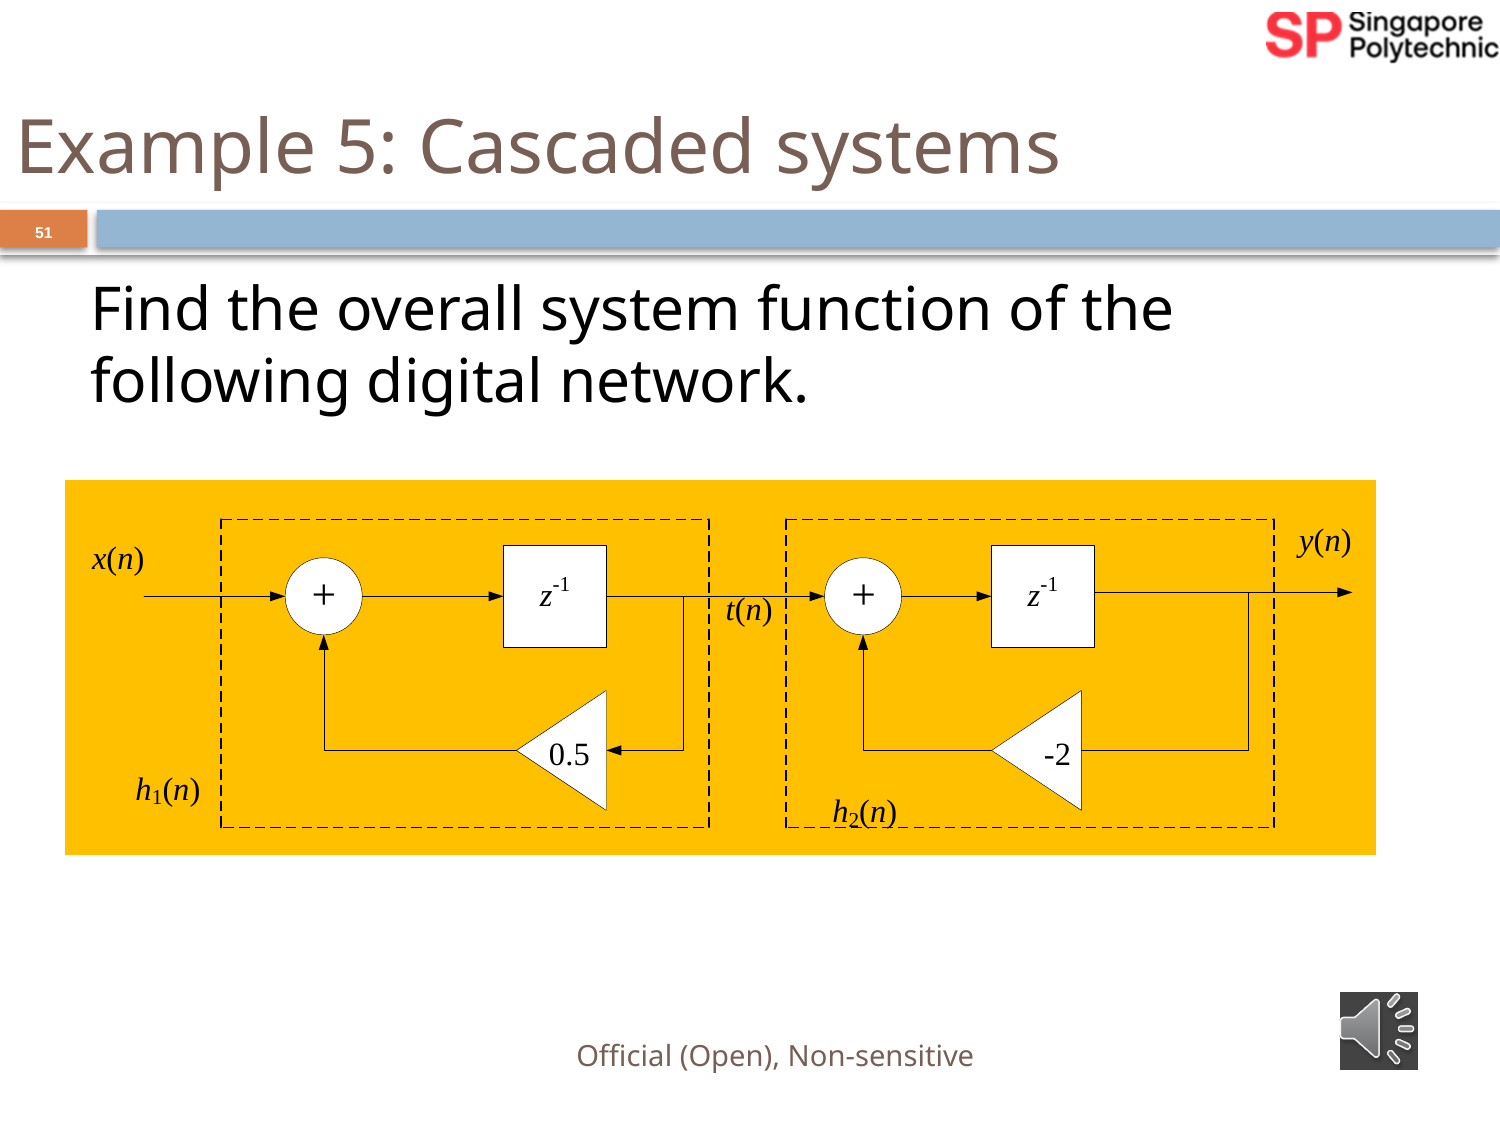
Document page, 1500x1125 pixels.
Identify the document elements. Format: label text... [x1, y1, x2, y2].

title Example 5: Cascaded systems [0, 92, 1500, 195]
list Find the overall system function of the following digital network. [75, 262, 1425, 442]
slide_number 51 [0, 208, 88, 249]
picture [1338, 990, 1420, 1072]
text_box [64, 479, 1377, 856]
footer Official (Open), Non-sensitive [99, 1025, 990, 1085]
picture [1266, 12, 1500, 66]
